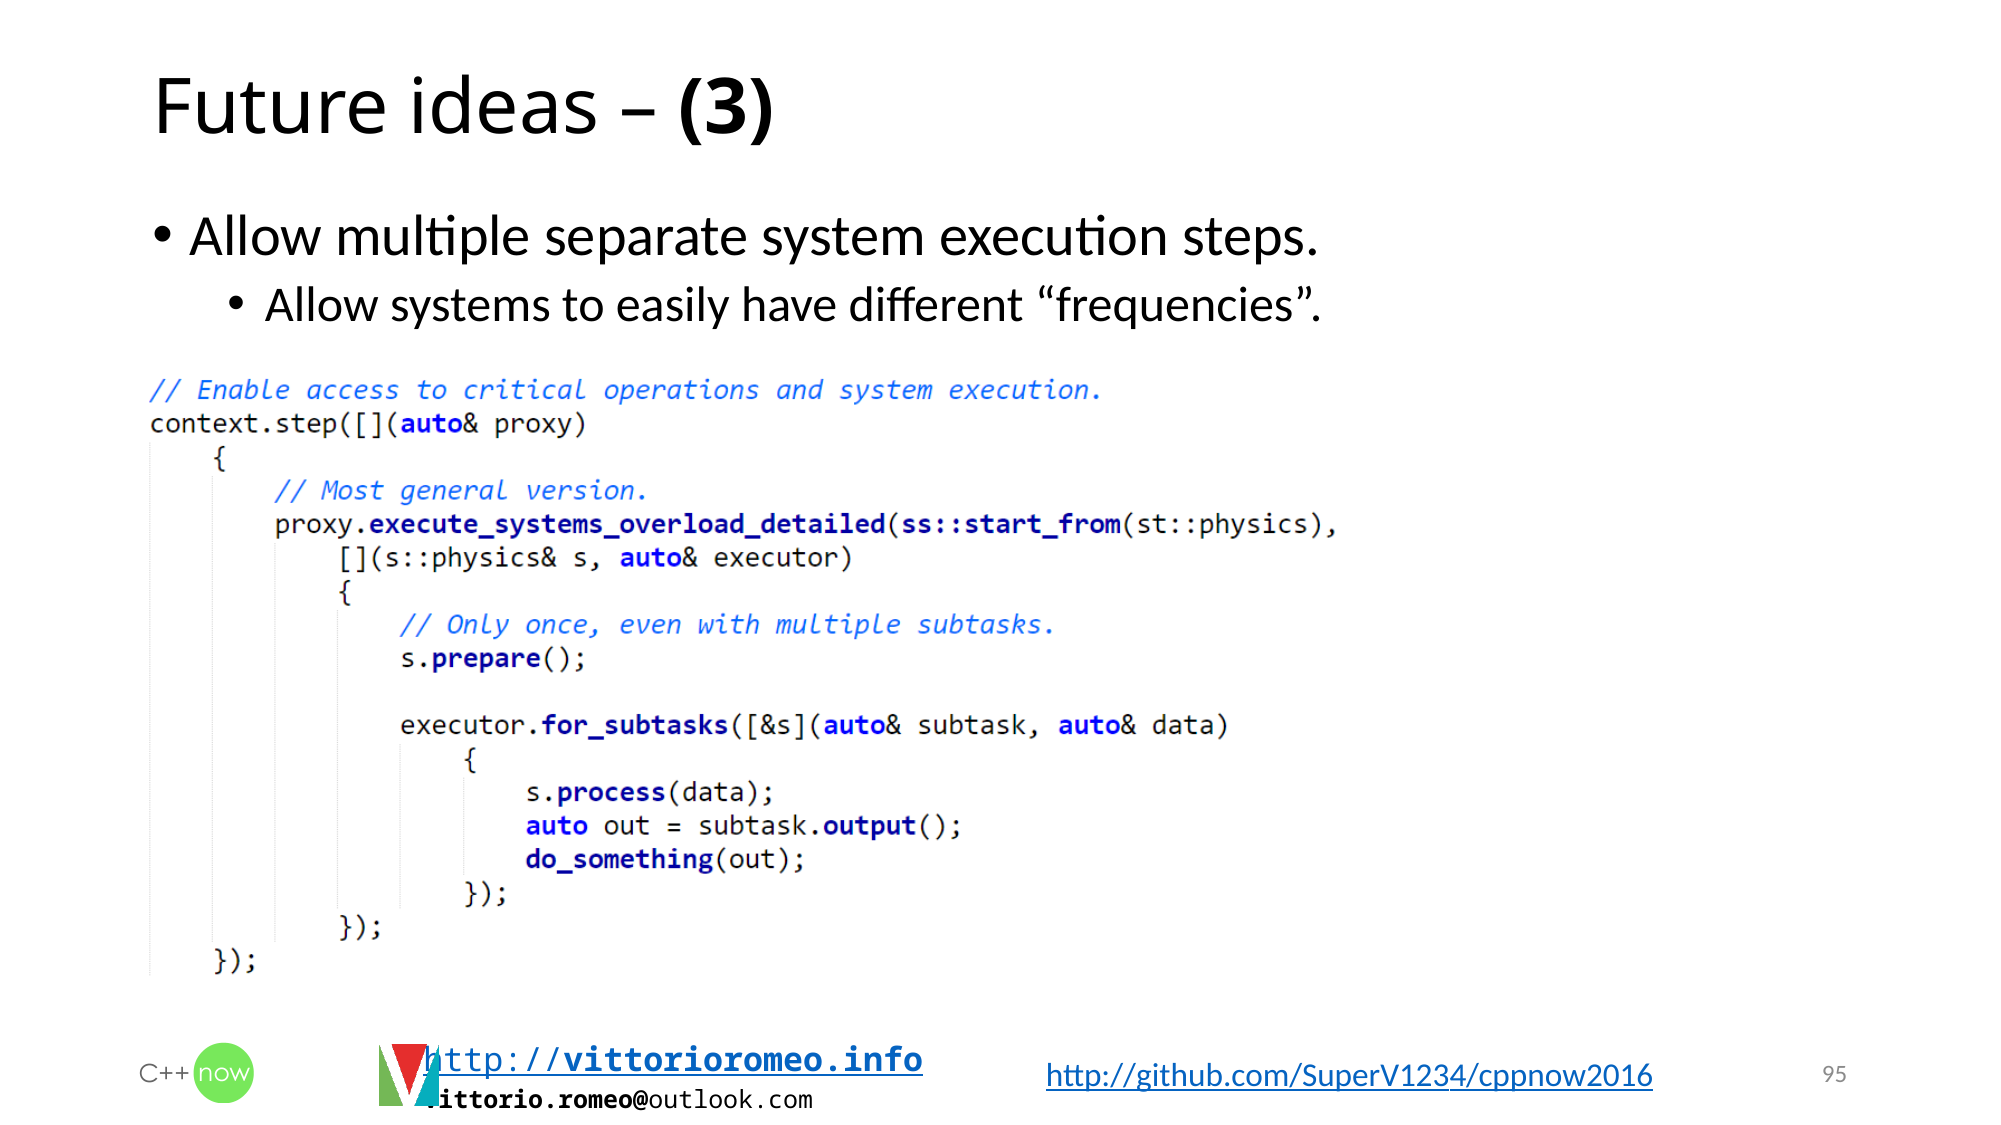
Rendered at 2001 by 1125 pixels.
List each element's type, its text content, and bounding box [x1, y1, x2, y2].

picture [137, 1041, 256, 1103]
list Allow multiple separate system execution steps. Allow systems to easily have different “frequencies”. [137, 197, 1506, 361]
title Future ideas – (3) [137, 59, 1863, 159]
slide_number 95 [1793, 1042, 1863, 1103]
picture [137, 360, 1339, 981]
picture [379, 1044, 439, 1106]
